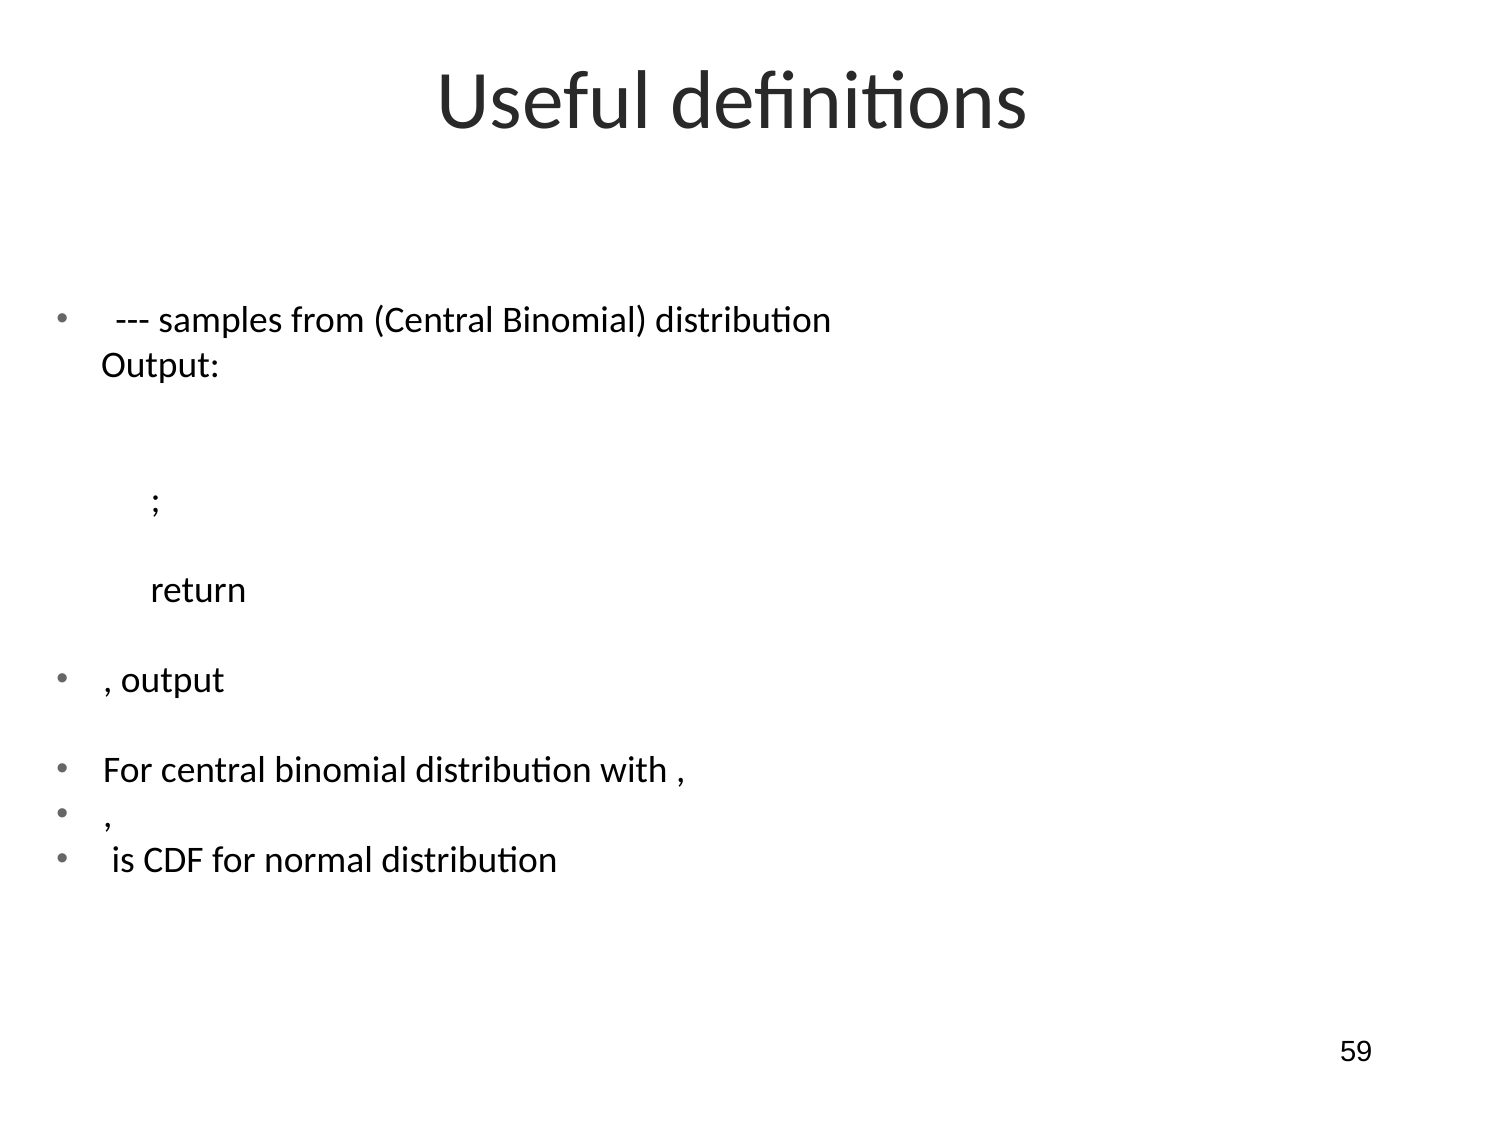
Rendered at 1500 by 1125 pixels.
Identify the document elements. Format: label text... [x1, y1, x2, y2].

text_box Useful definitions [77, 6, 1388, 196]
slide_number 59 [1074, 1024, 1388, 1101]
